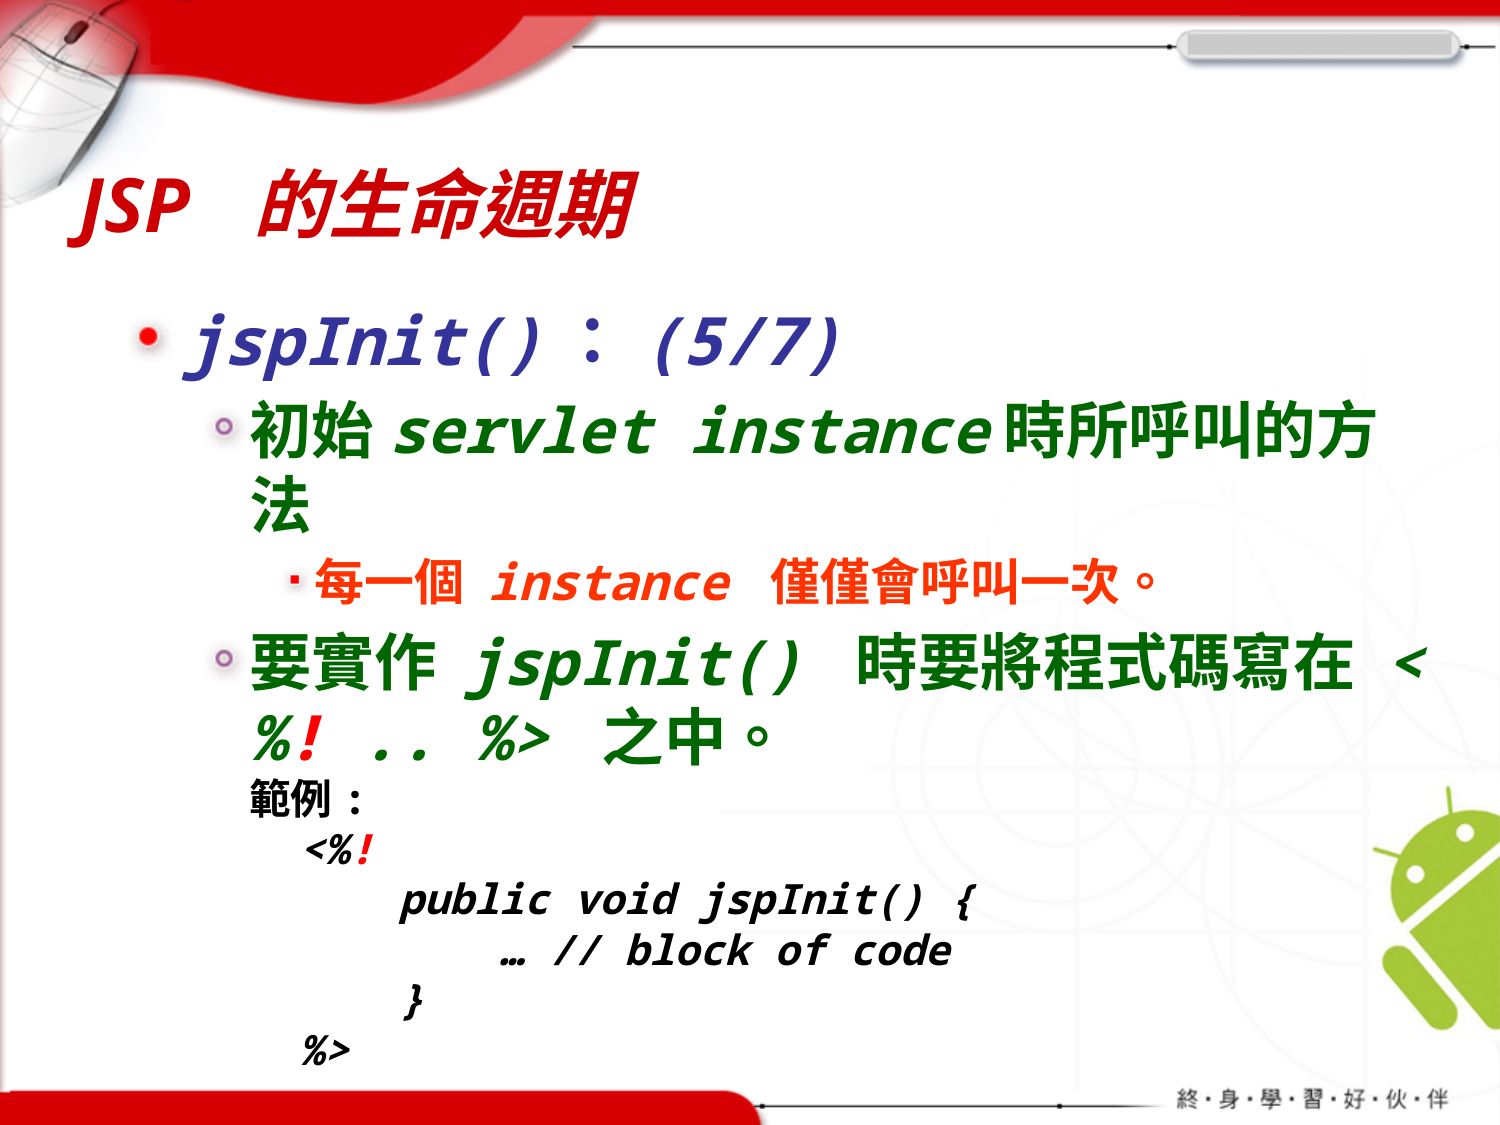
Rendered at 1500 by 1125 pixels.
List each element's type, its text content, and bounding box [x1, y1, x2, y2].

picture [0, 0, 1500, 1125]
list jspInit()：(5/7) 初始servlet instance時所呼叫的方法 每一個 instance 僅僅會呼叫一次。 要實作 jspInit() 時要將程式碼寫在 <%! .. %> 之中。 範例: <%! public void jspInit() { … // block of code } %> [112, 290, 1447, 966]
title JSP 的生命週期 [64, 136, 1416, 268]
